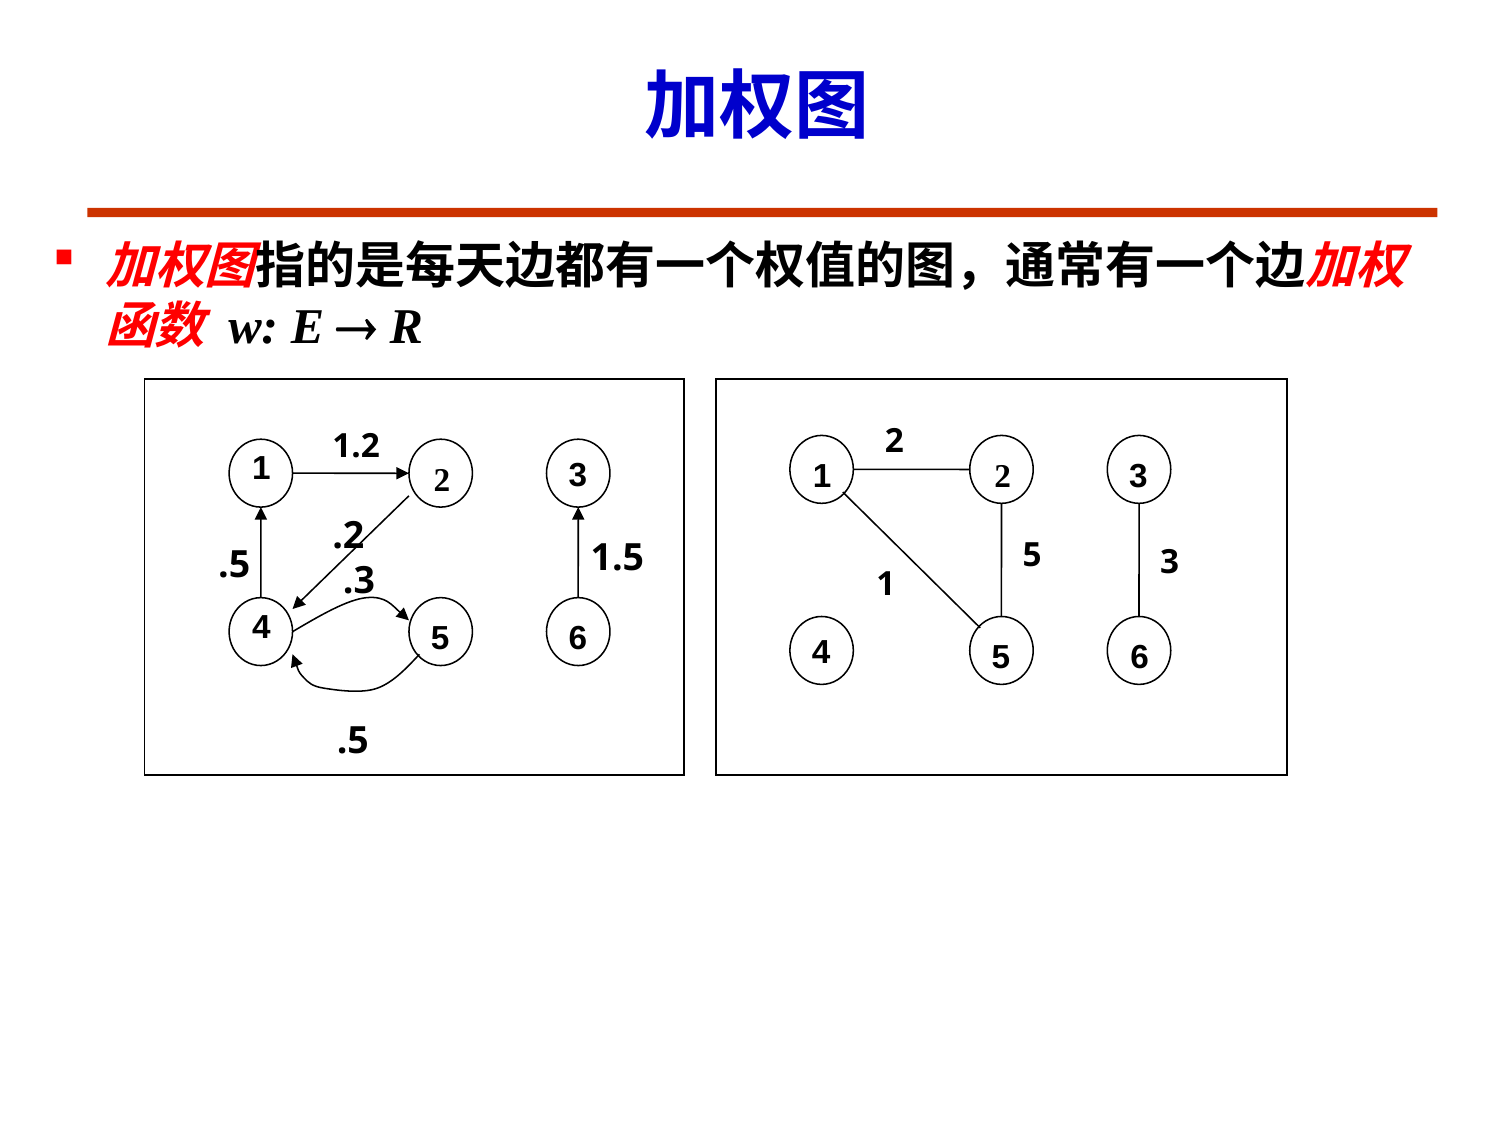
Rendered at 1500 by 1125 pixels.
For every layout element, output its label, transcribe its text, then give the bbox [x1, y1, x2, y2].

title 加权图指的是每天边都有一个权值的图，通常有一个边加权函数 w: E  R [37, 224, 1463, 363]
text_box 加权图 [119, 49, 1395, 200]
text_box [144, 378, 1288, 776]
